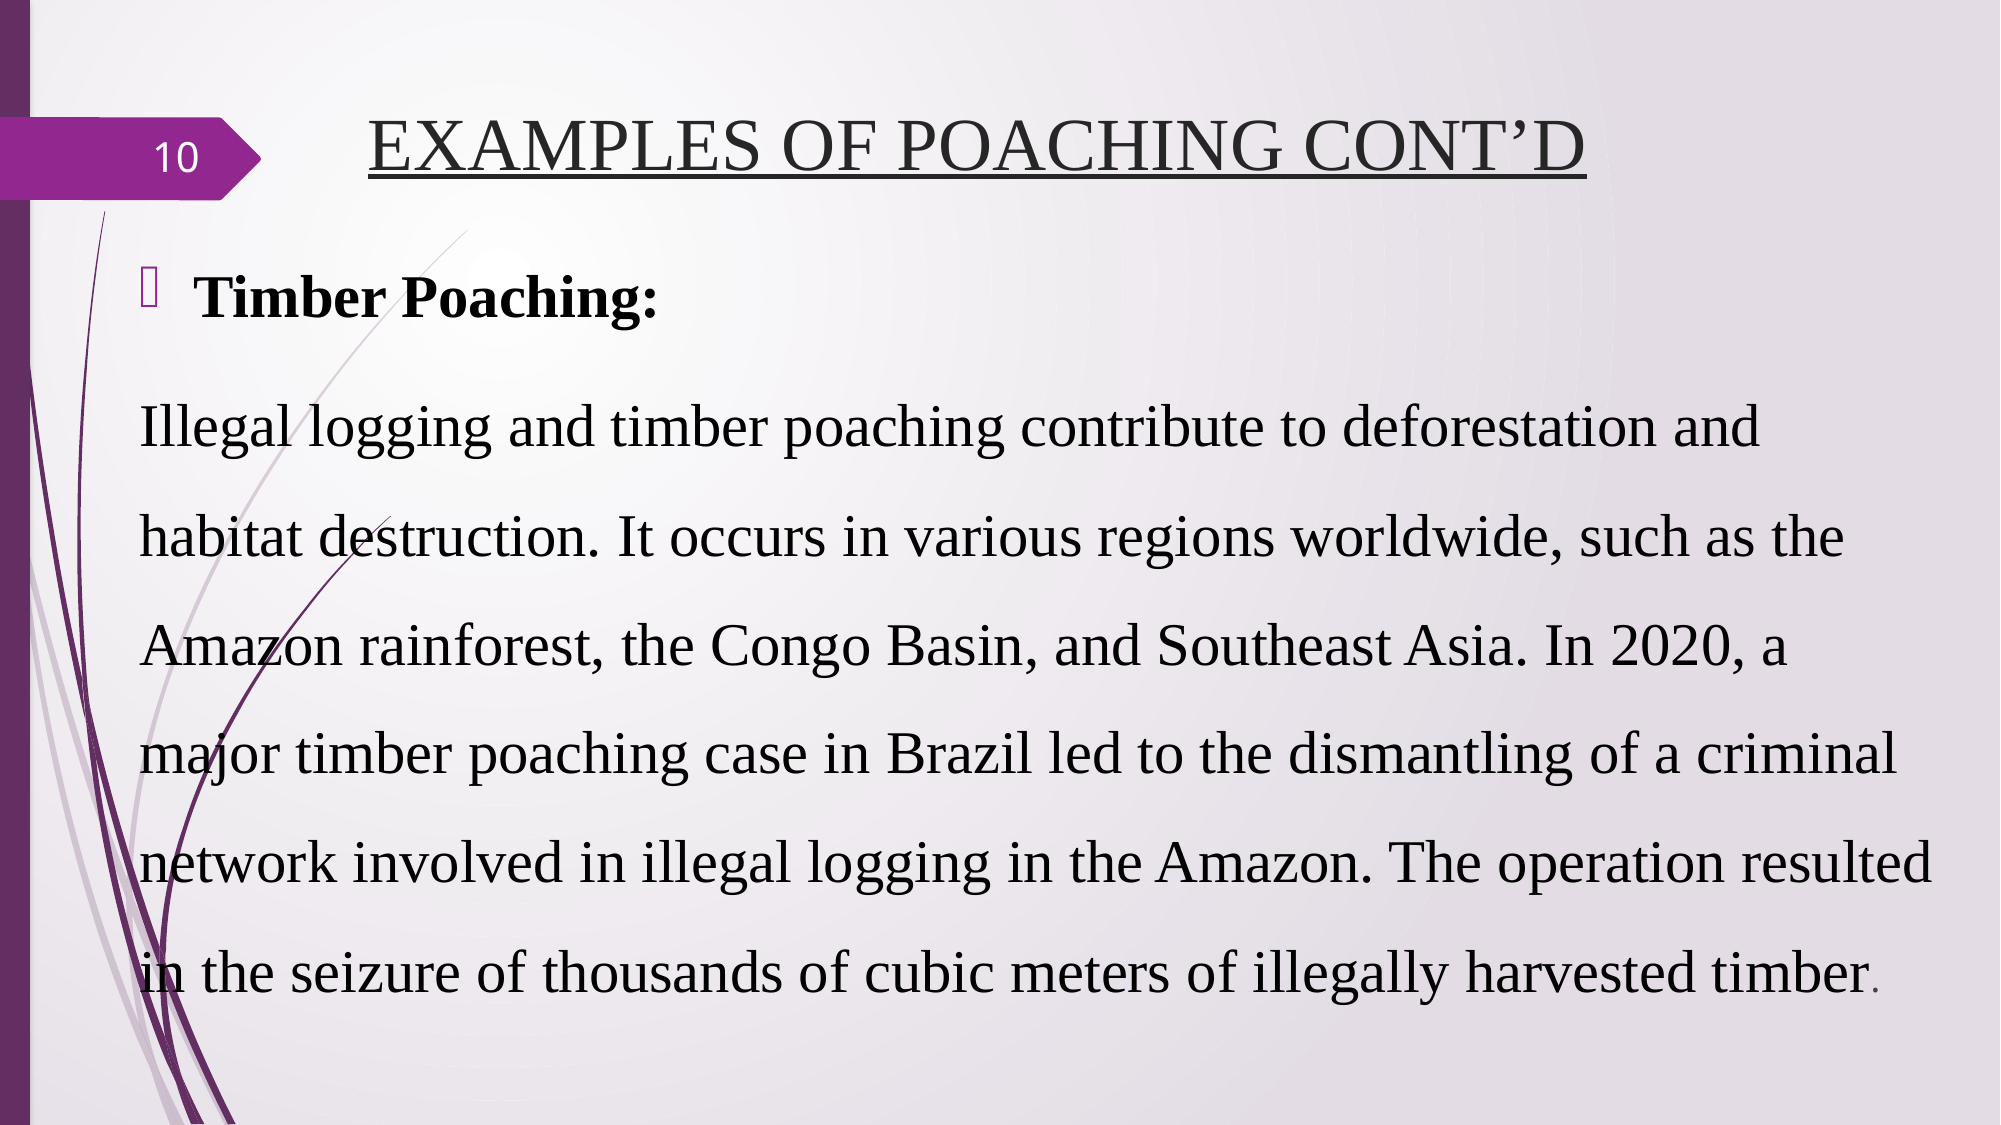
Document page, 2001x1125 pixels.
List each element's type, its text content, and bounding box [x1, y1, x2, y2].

title EXAMPLES OF POACHING CONT’D [352, 87, 1815, 213]
list Timber Poaching: Illegal logging and timber poaching contribute to deforestation and habitat destruction. It occurs in various regions worldwide, such as the Amazon rainforest, the Congo Basin, and Southeast Asia. In 2020, a major timber poaching case in Brazil led to the dismantling of a criminal network involved in illegal logging in the Amazon. The operation resulted in the seizure of thousands of cubic meters of illegally harvested timber. [124, 213, 1955, 1108]
slide_number 10 [87, 129, 216, 190]
